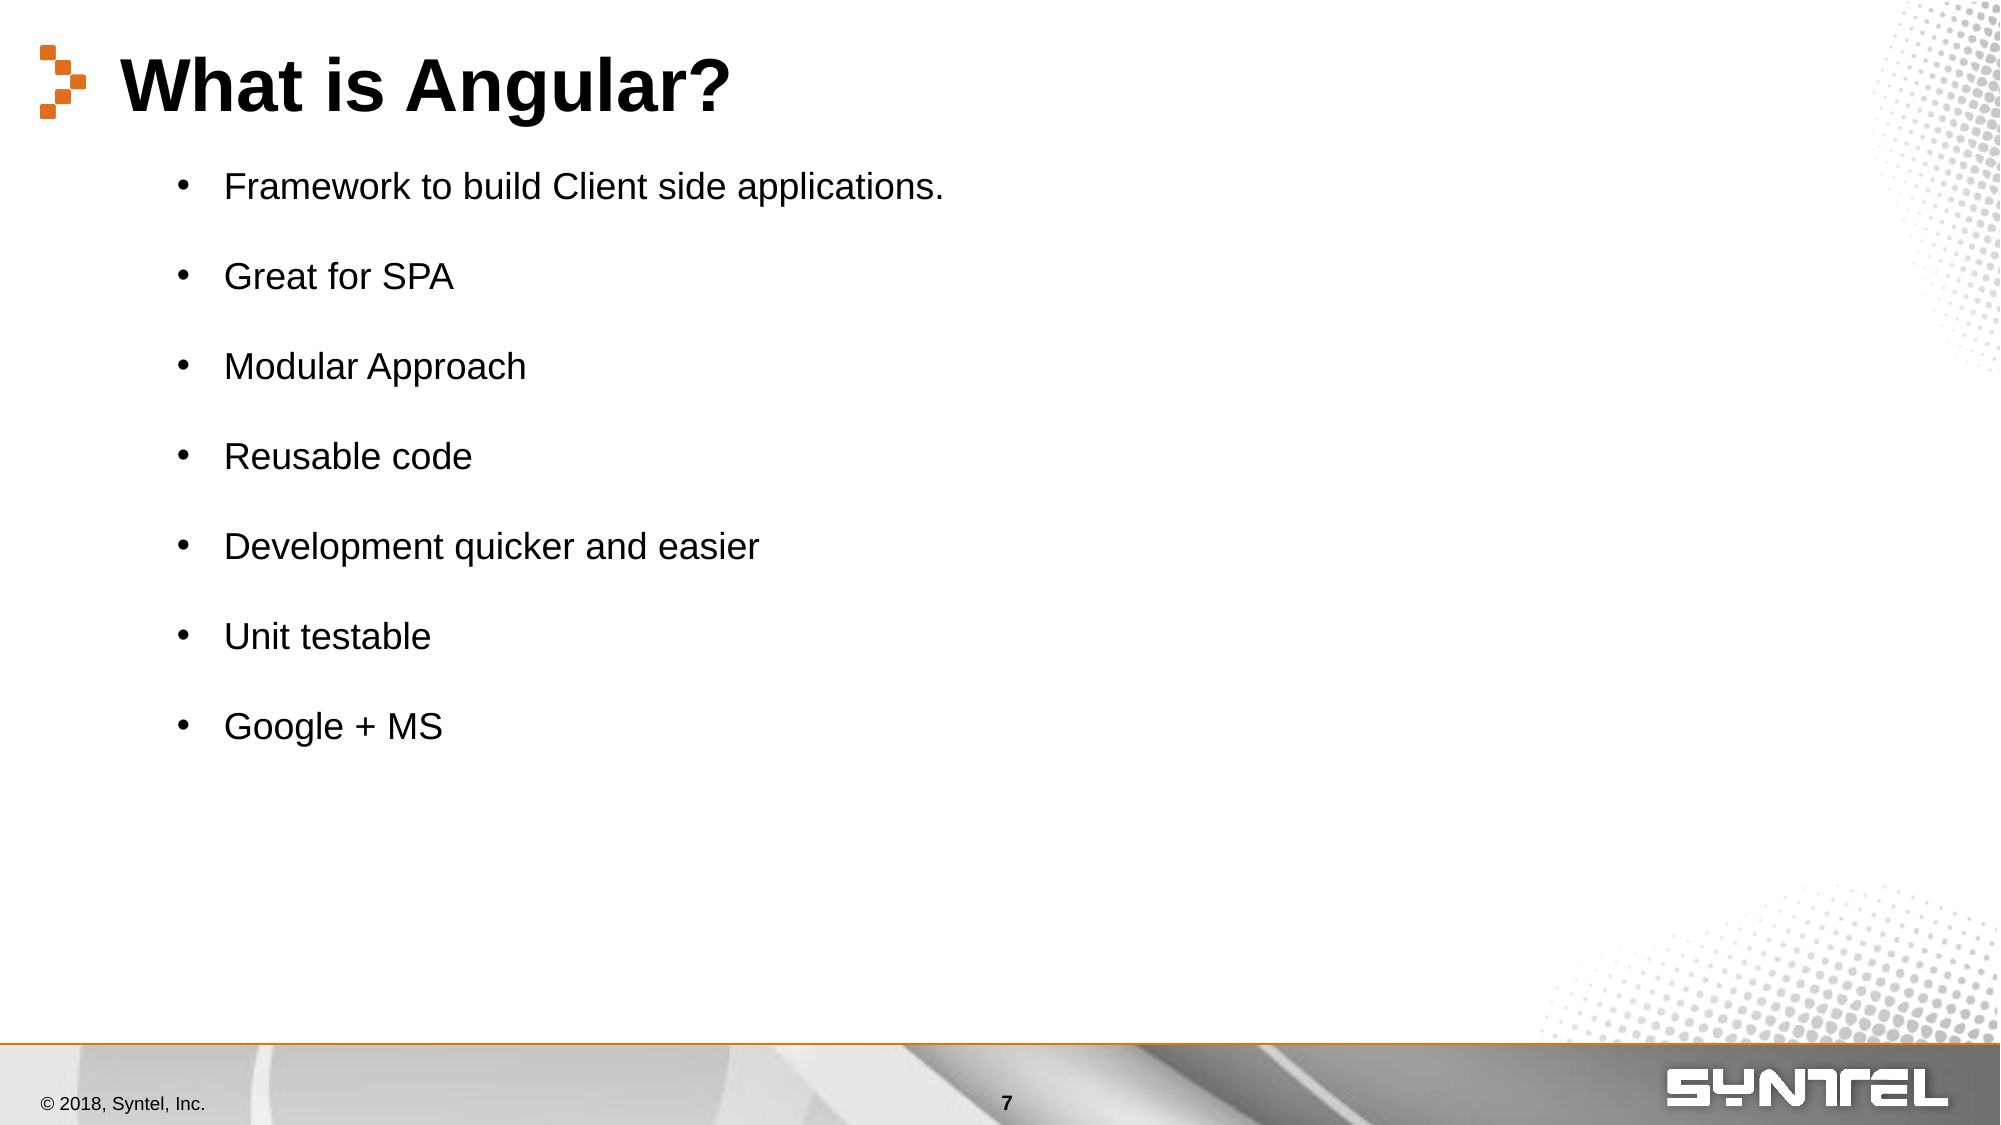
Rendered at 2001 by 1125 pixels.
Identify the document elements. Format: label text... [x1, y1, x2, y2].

picture [1667, 1069, 1949, 1112]
list What is Angular? [120, 28, 1949, 135]
text_box Framework to build Client side applications. Great for SPA Modular Approach Reusable code Development quicker and easier Unit testable Google + MS [162, 154, 1907, 754]
picture [40, 45, 86, 119]
